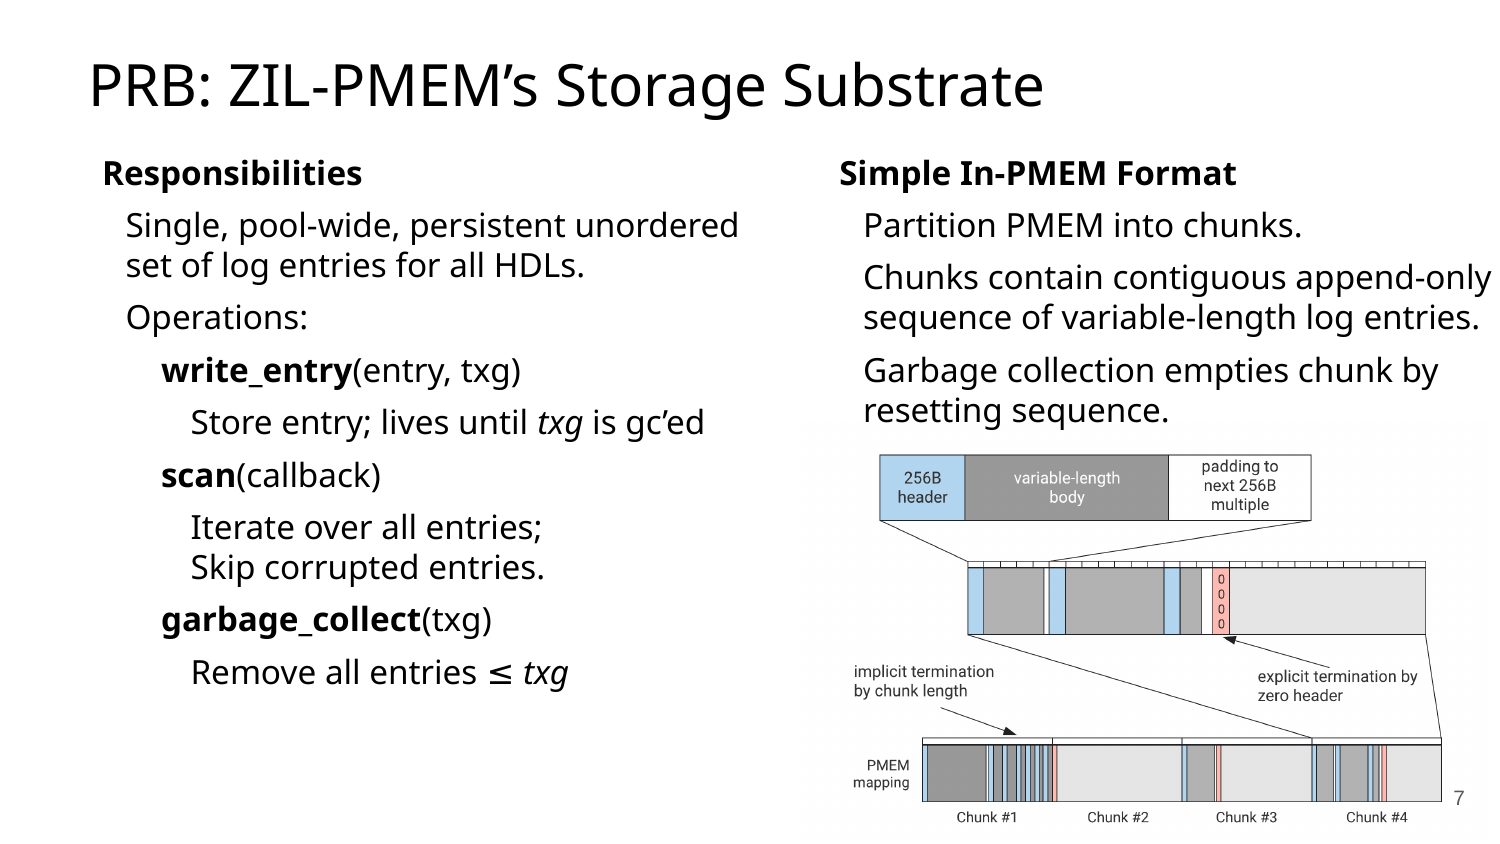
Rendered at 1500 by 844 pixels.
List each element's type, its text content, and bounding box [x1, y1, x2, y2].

picture [799, 418, 1491, 844]
text_box Responsibilities Single, pool-wide, persistent unordered set of log entries for all HDLs. Operations: write_entry(entry, txg) Store entry; lives until txg is gc’ed scan(callback) Iterate over all entries; Skip corrupted entries. garbage_collect(txg) Remove all entries ≤ txg [86, 136, 771, 738]
title PRB: ZIL-PMEM’s Storage Substrate [73, 33, 1400, 165]
text_box Simple In-PMEM Format Partition PMEM into chunks. Chunks contain contiguous append-only sequence of variable-length log entries. Garbage collection empties chunk by resetting sequence. [824, 136, 1500, 432]
